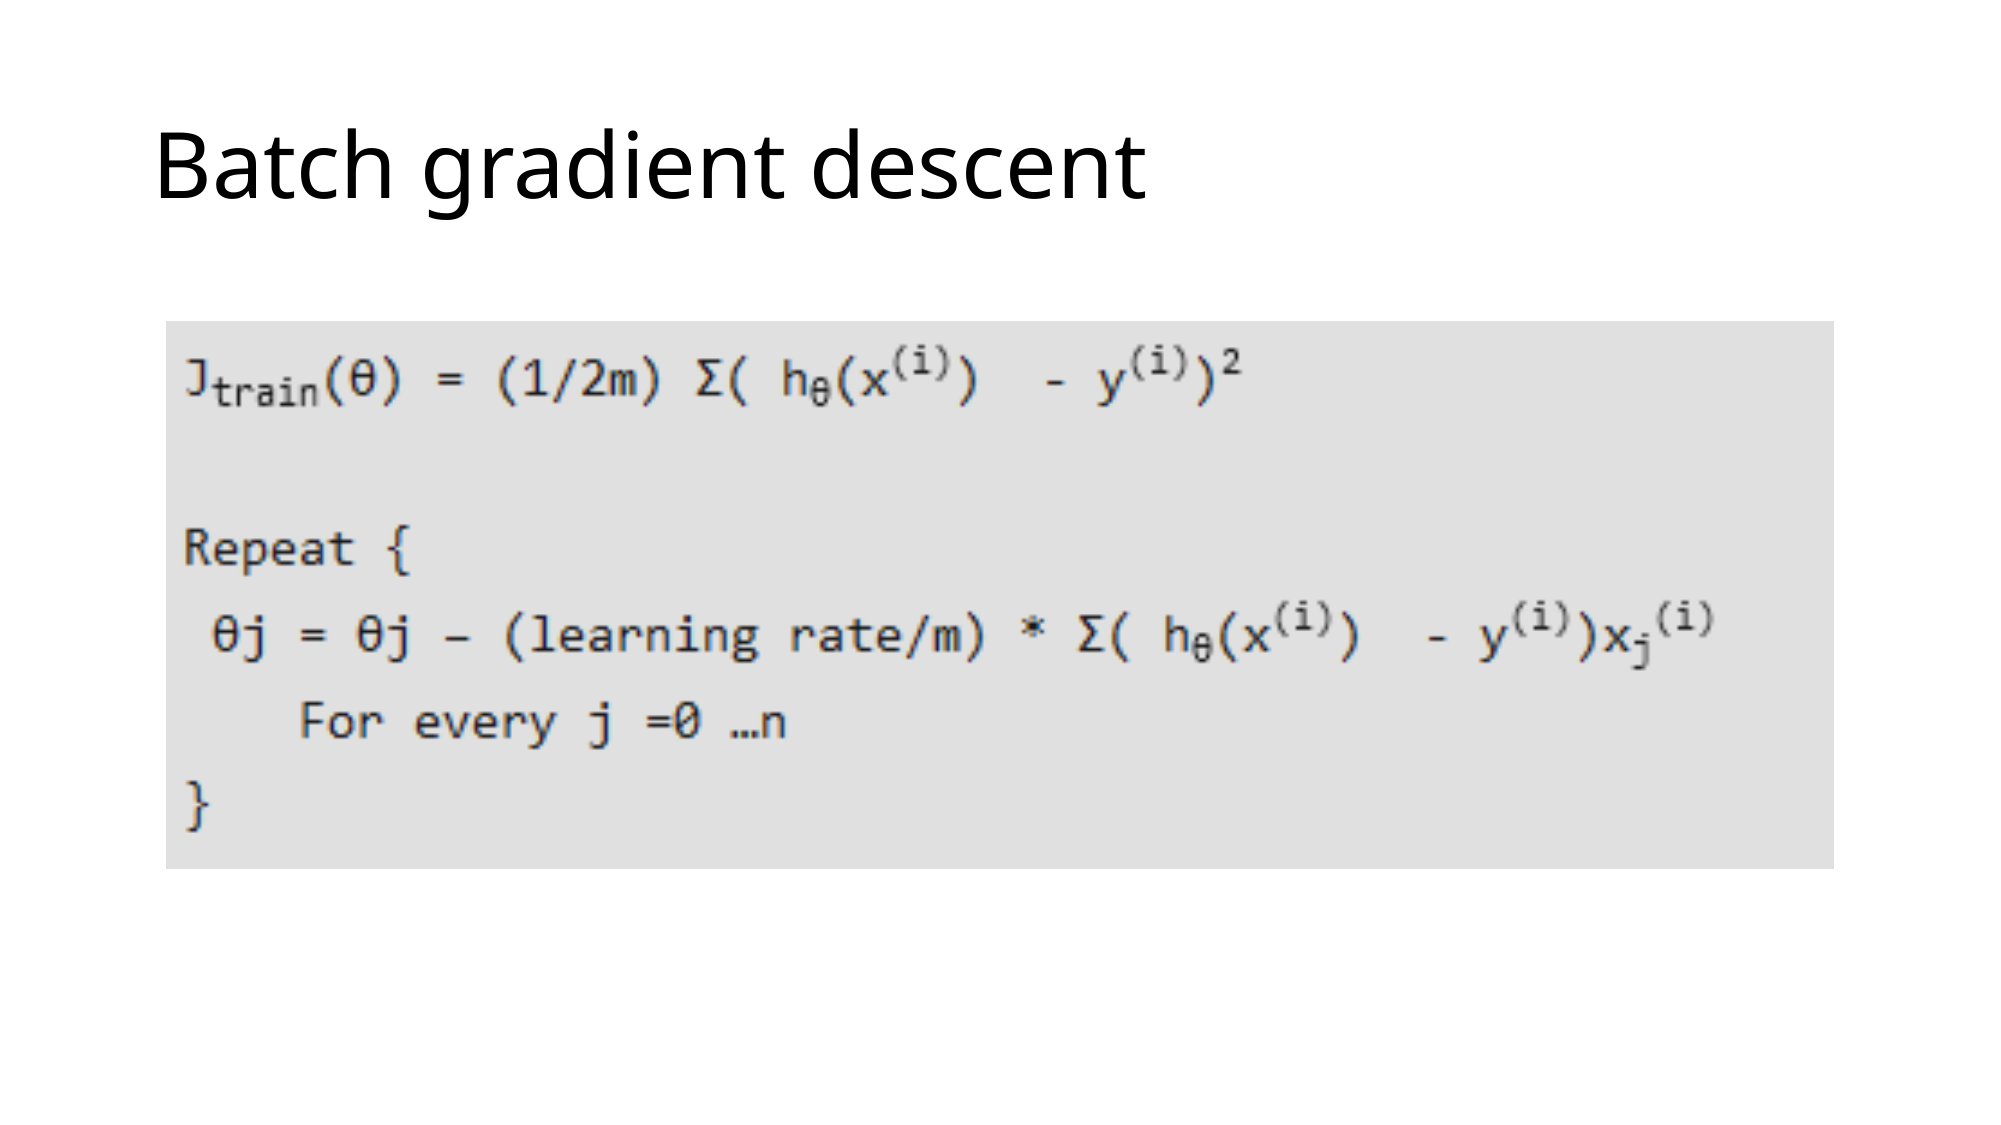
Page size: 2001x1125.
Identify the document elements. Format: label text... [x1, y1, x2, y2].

picture [166, 321, 1834, 869]
title Batch gradient descent [137, 59, 1863, 278]
